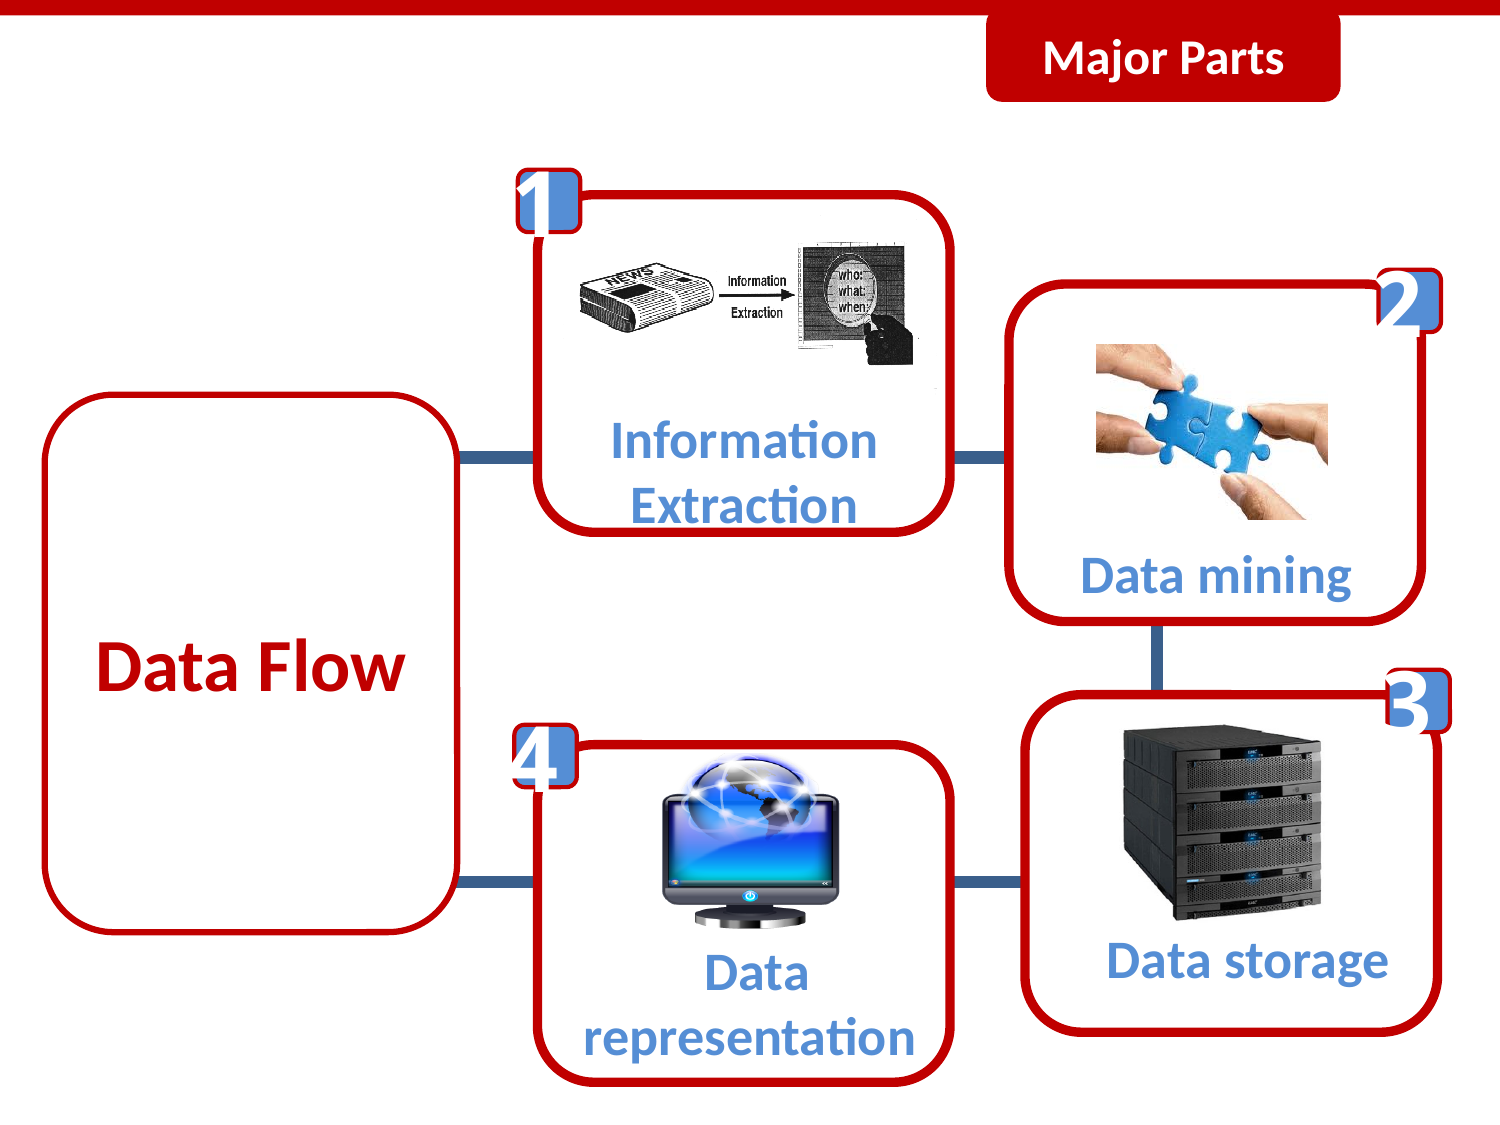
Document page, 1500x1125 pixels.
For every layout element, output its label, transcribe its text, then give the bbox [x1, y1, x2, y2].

text_box Data representation [512, 928, 988, 1074]
text_box Data Flow [44, 608, 458, 714]
text_box [1022, 692, 1440, 1035]
text_box 2 [1376, 267, 1444, 335]
picture [1096, 344, 1328, 520]
text_box [457, 455, 1159, 884]
text_box Data mining [991, 532, 1441, 612]
text_box Data storage [1073, 916, 1424, 997]
text_box 4 [512, 722, 579, 790]
text_box 1 [515, 167, 583, 235]
text_box [583, 192, 953, 397]
picture [563, 215, 937, 395]
text_box [535, 235, 559, 397]
text_box [42, 392, 460, 935]
text_box [535, 742, 953, 928]
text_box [0, 0, 1500, 102]
text_box [25, 111, 963, 399]
text_box Information Extraction [519, 397, 970, 542]
picture [1104, 700, 1337, 933]
text_box [1006, 281, 1424, 532]
picture [619, 753, 869, 933]
text_box 3 [1385, 667, 1453, 735]
text_box [1030, 612, 1401, 624]
text_box [560, 1074, 927, 1085]
